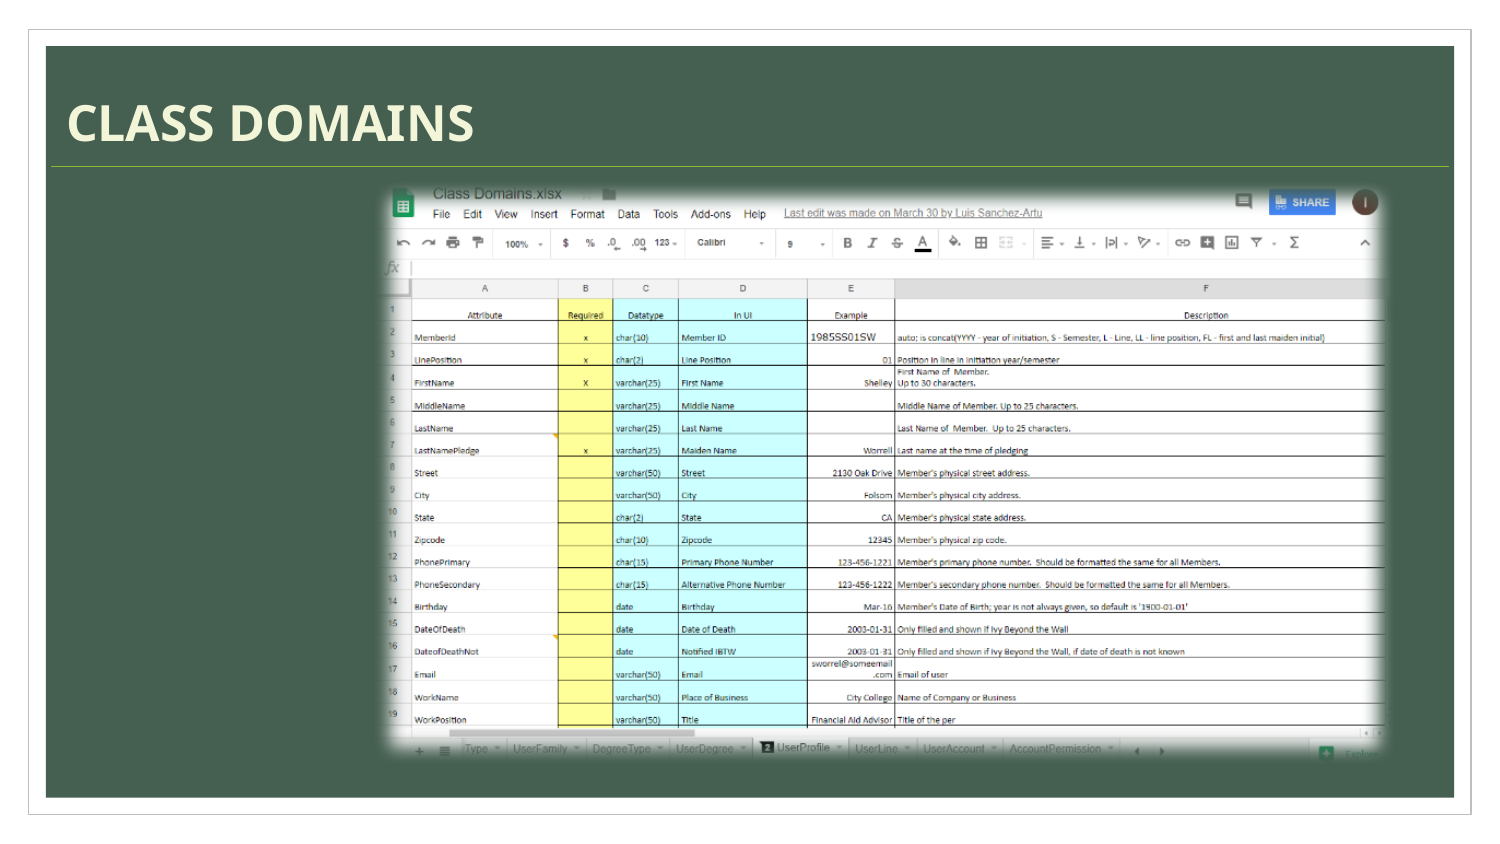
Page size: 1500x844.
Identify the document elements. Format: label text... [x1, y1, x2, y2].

picture [373, 180, 1396, 764]
title Class Domains [51, 72, 1449, 167]
